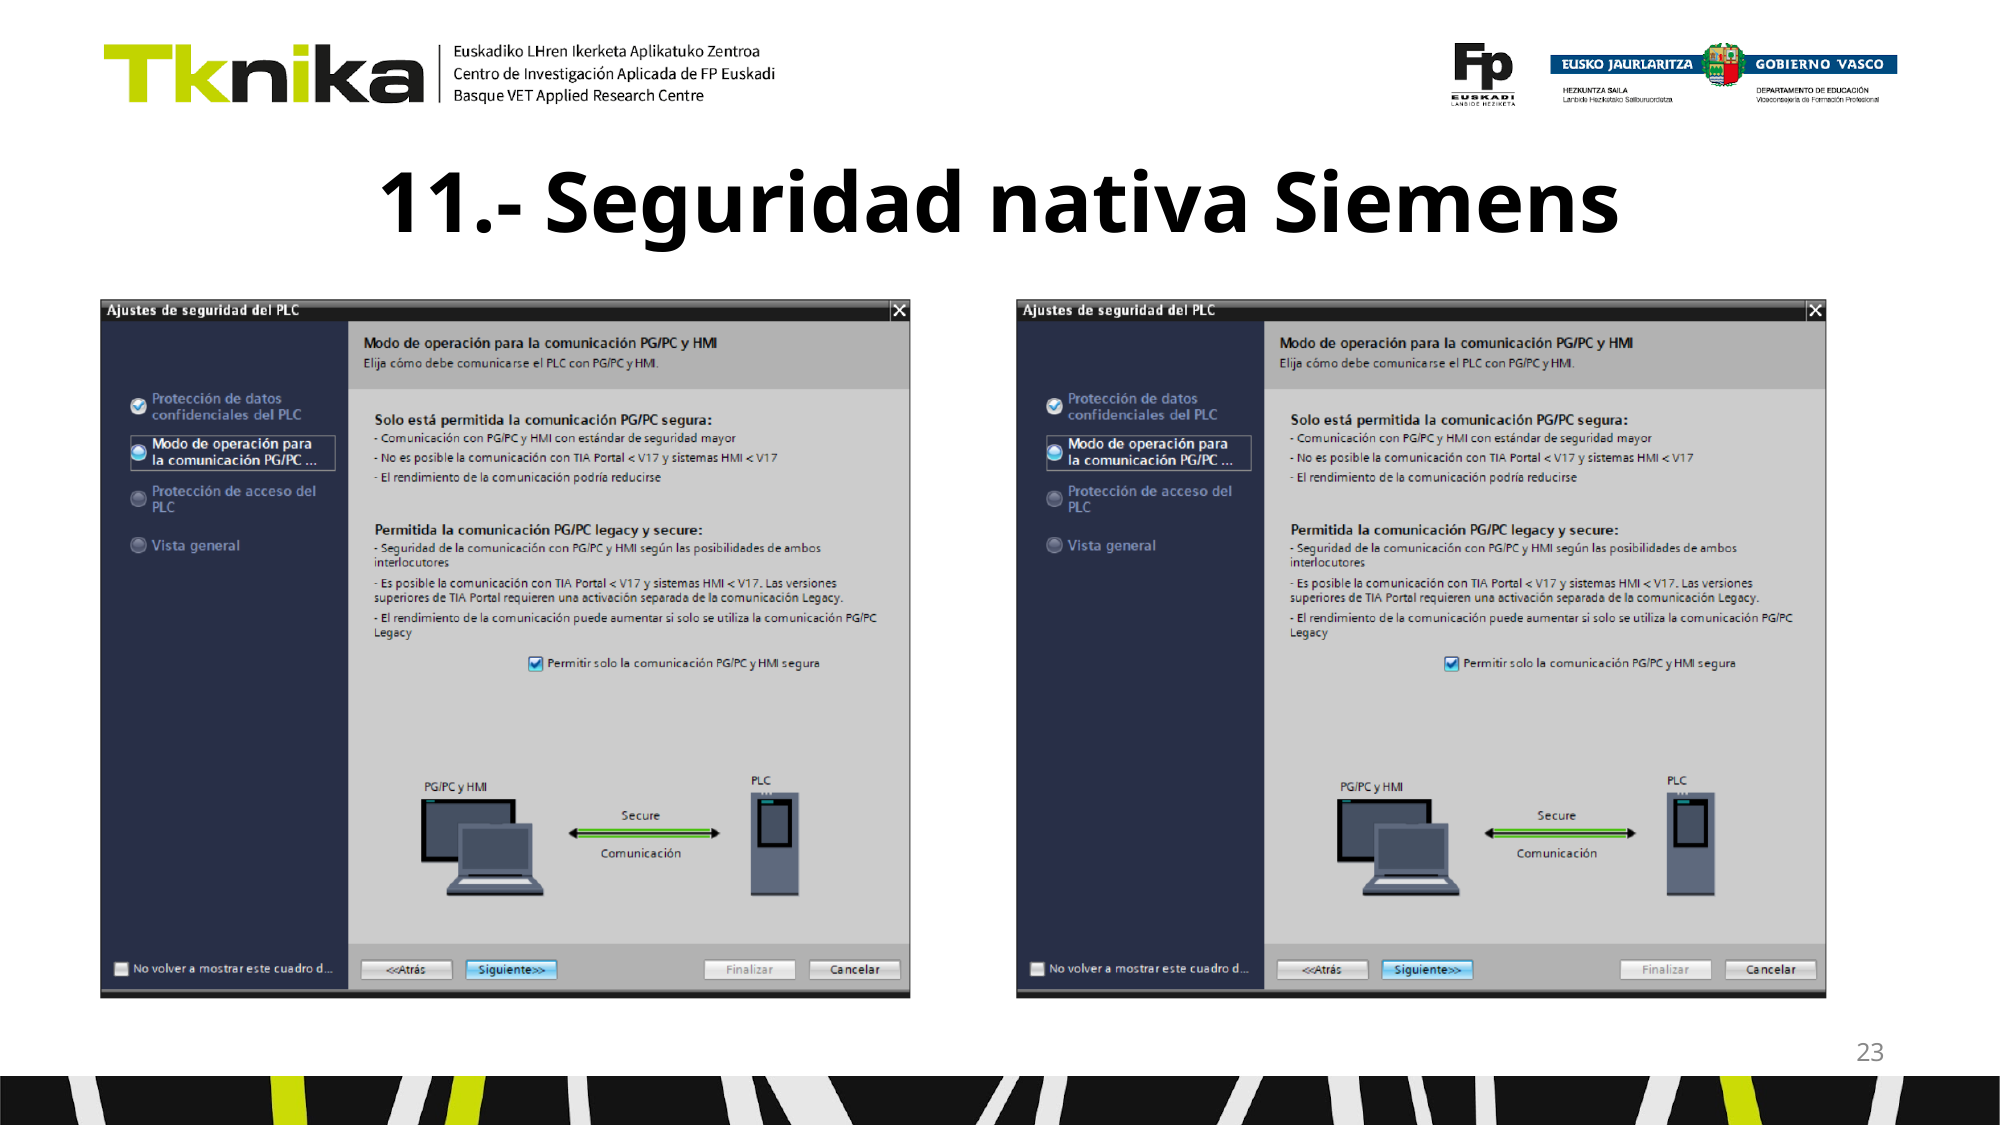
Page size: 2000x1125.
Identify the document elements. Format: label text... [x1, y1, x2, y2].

slide_number ‹#› [1433, 1023, 1900, 1084]
picture [1015, 297, 1827, 999]
title 11.- Seguridad nativa Siemens [99, 125, 1900, 274]
picture [102, 42, 1898, 106]
picture [99, 297, 911, 999]
picture [0, 1076, 2000, 1125]
